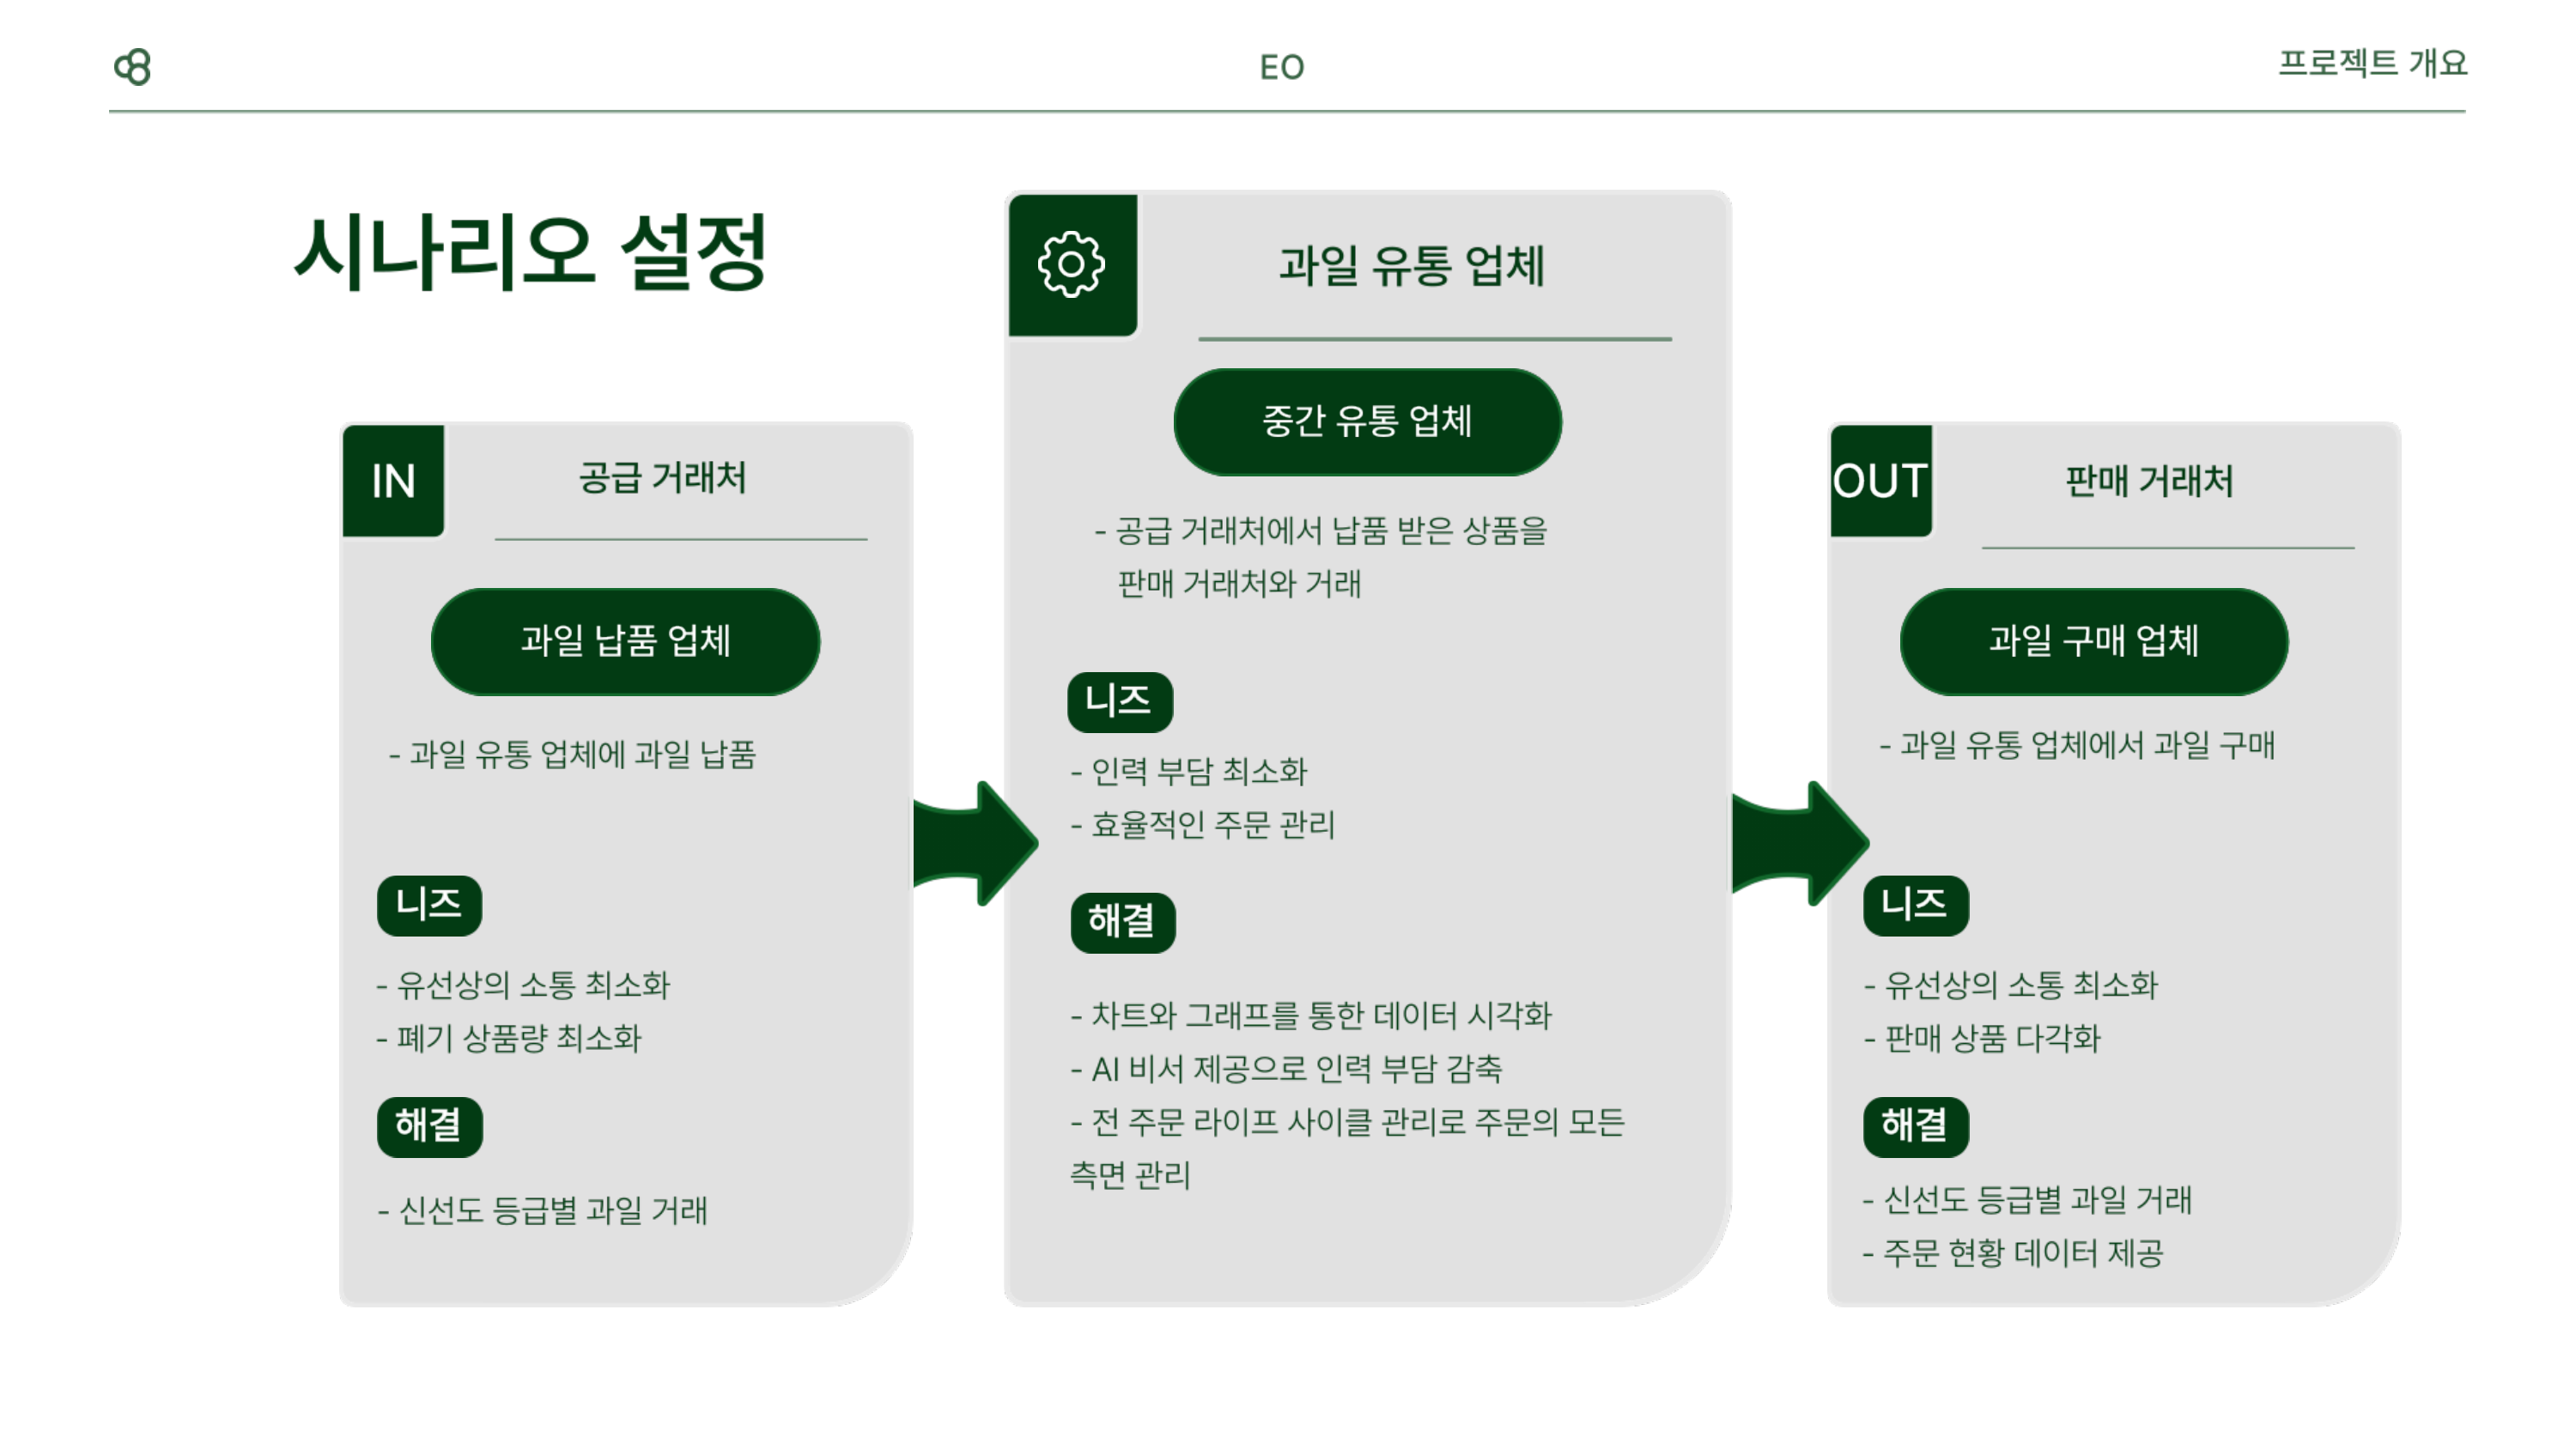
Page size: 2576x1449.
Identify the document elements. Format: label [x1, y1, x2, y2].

picture [109, 23, 2572, 124]
picture [265, 163, 2402, 1355]
text_box [1070, 875, 1191, 984]
text_box [377, 1078, 498, 1178]
picture [114, 48, 150, 86]
text_box [377, 858, 507, 954]
text_box [1066, 654, 1080, 763]
text_box [1863, 1078, 1984, 1168]
